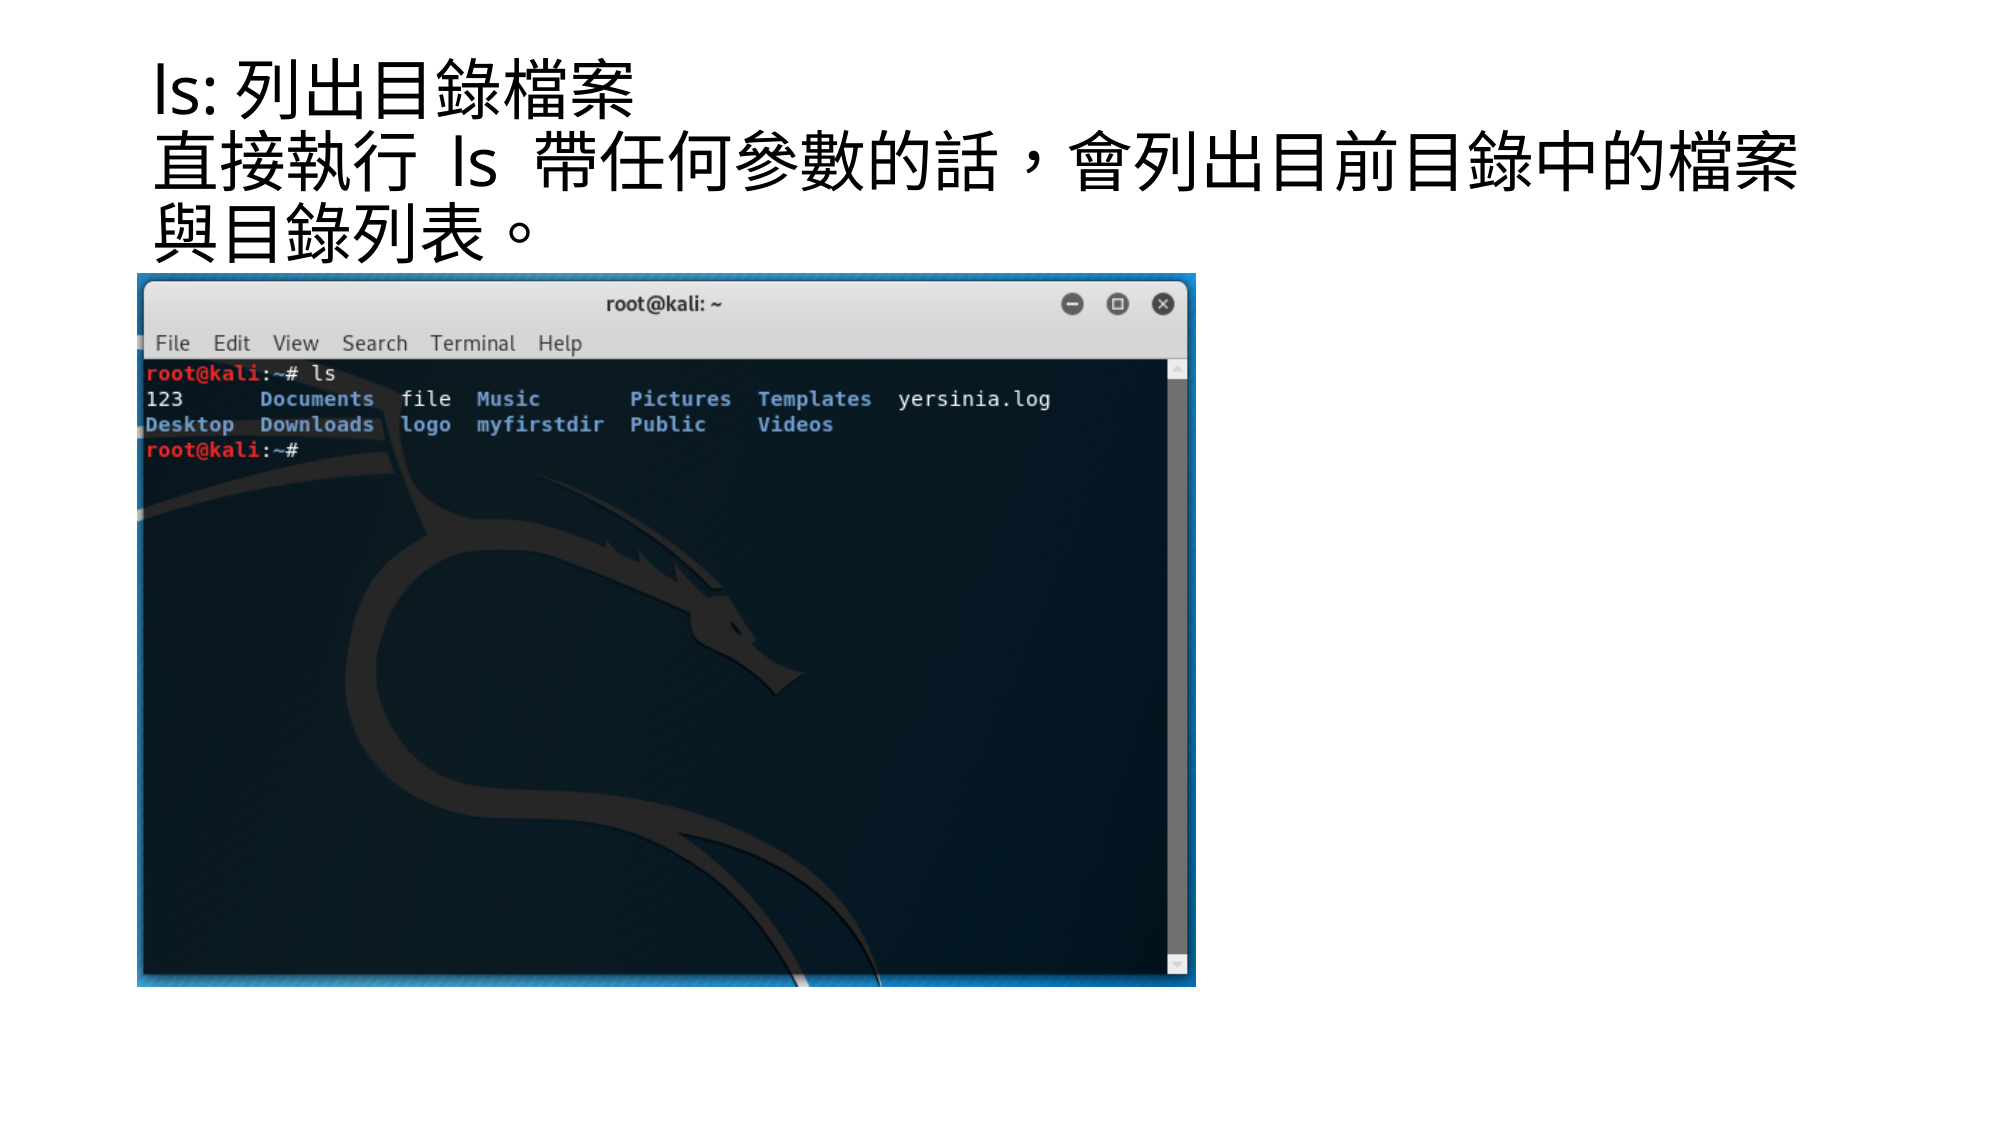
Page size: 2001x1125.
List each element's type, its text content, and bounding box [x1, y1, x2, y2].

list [137, 273, 1196, 988]
title ls:列出目錄檔案 直接執行 ls 帶任何參數的話，會列出目前目錄中的檔案與目錄列表。 [137, 55, 1863, 274]
